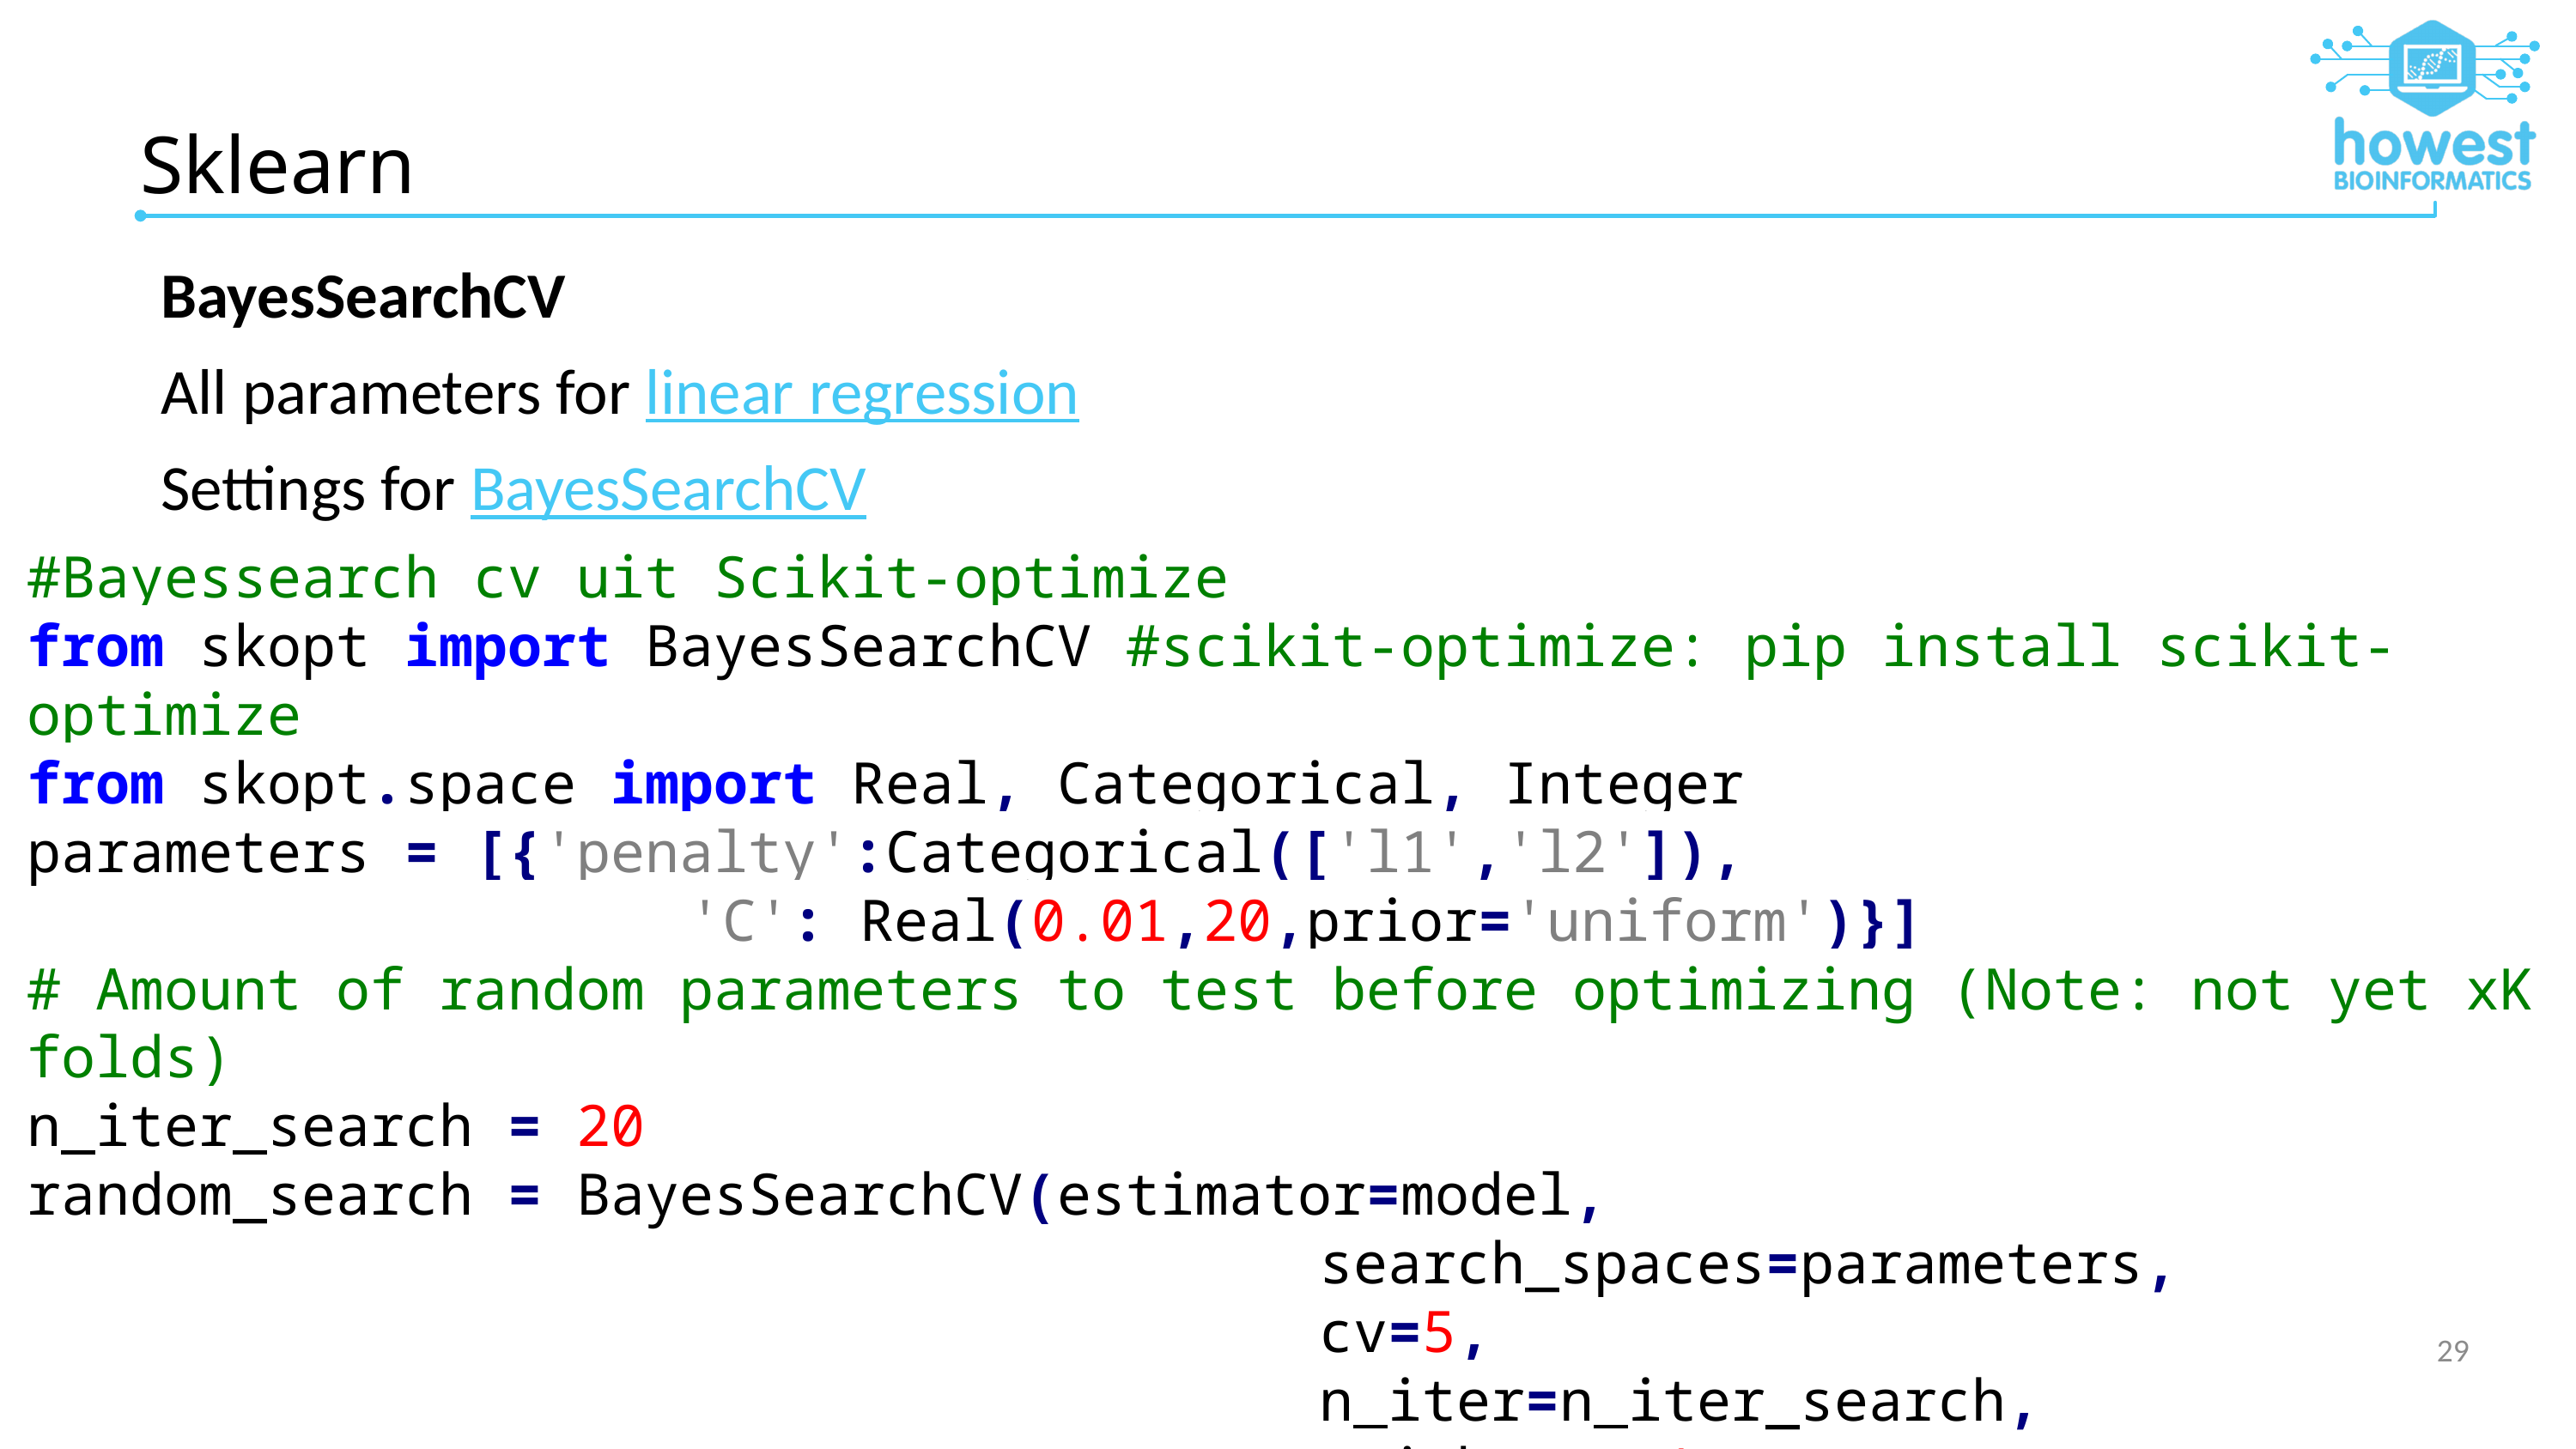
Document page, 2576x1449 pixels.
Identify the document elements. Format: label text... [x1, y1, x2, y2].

text_box #Bayessearch cv uit Scikit-optimize from skopt import BayesSearchCV #scikit-optimize: pip install scikit-optimize from skopt.space import Real, Categorical, Integer parameters = [{'penalty':Categorical(['l1','l2']), 'C': Real(0.01,20,prior='uniform')}] # Amount of random parameters to test before optimizing (Note: not yet xK folds) n_iter_search = 20 random_search = BayesSearchCV(estimator=model, search_spaces=parameters, cv=5, n_iter=n_iter_search, n_jobs = -1, verbose=5) [14, 534, 2576, 1449]
list BayesSearchCV All parameters for linear regression Settings for BayesSearchCV [148, 256, 2483, 534]
title Sklearn [140, 124, 2252, 215]
picture [2312, 0, 2559, 228]
